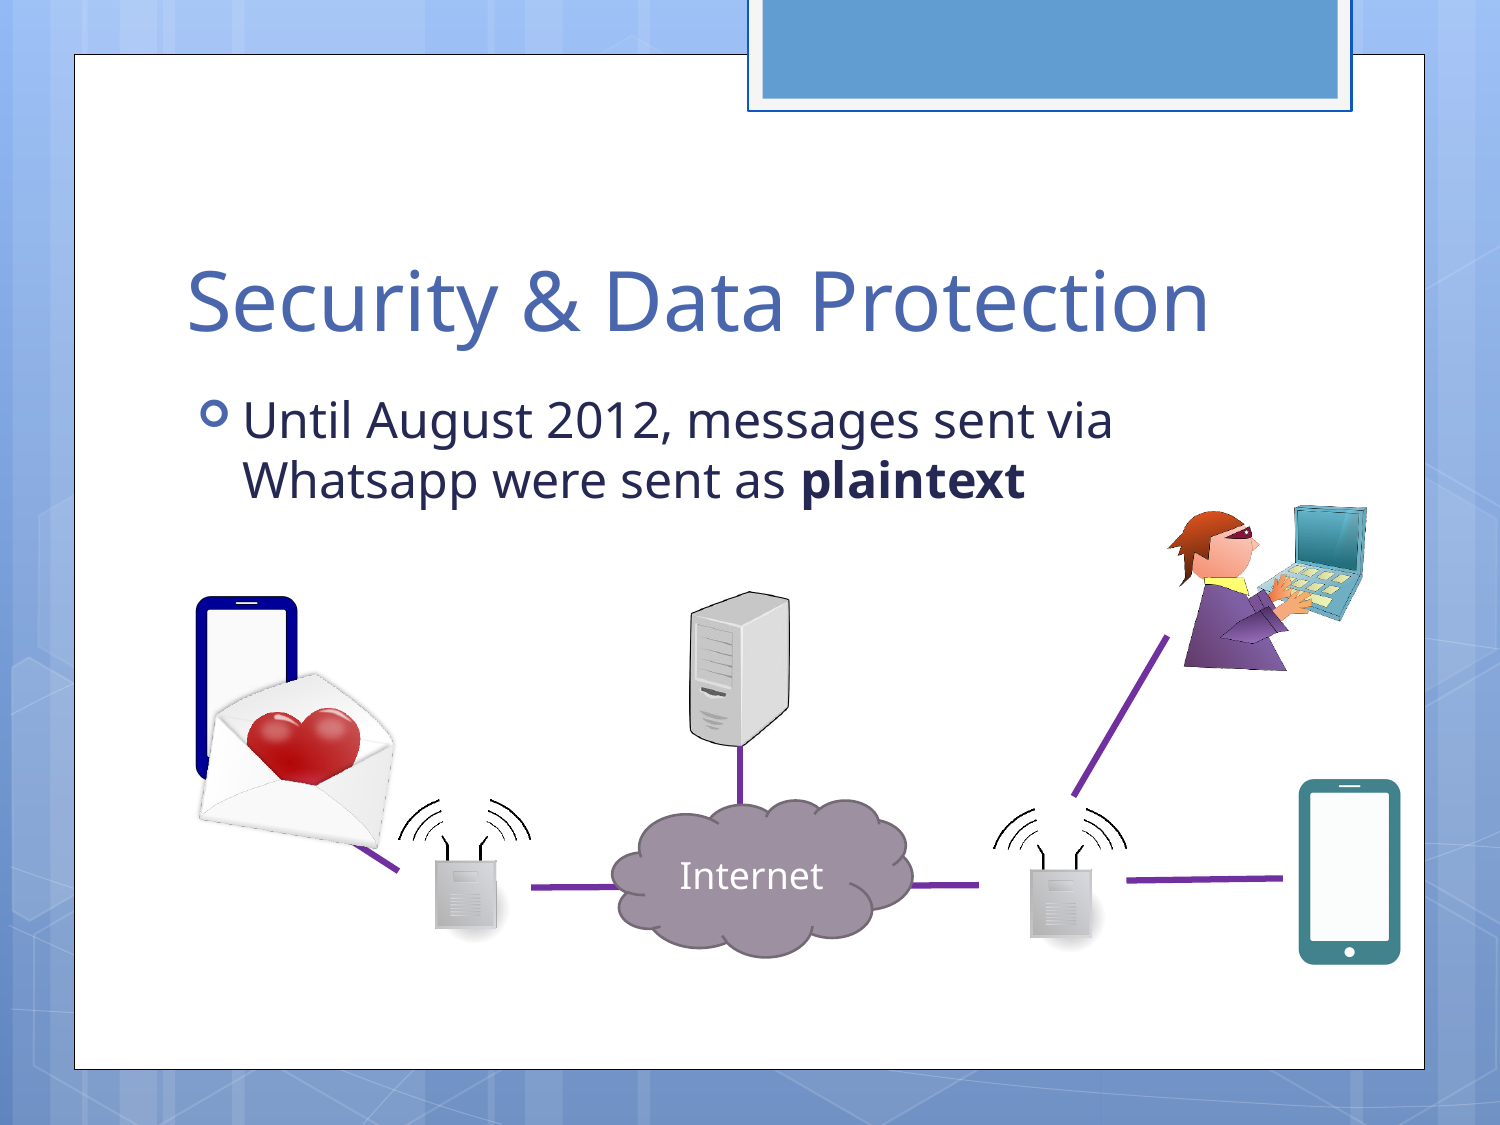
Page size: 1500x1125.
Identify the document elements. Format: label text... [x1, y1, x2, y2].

text_box Internet [610, 804, 736, 883]
text_box Internet [745, 799, 914, 883]
picture [186, 591, 532, 943]
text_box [745, 884, 980, 888]
text_box Internet [617, 897, 905, 959]
picture [689, 591, 791, 747]
picture [993, 808, 1127, 953]
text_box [1073, 635, 1168, 797]
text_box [530, 884, 736, 888]
picture [1167, 505, 1368, 671]
title Security & Data Protection [171, 168, 1324, 357]
list Until August 2012, messages sent via Whatsapp were sent as plaintext [171, 381, 1283, 957]
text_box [287, 860, 399, 872]
picture [1289, 774, 1409, 968]
